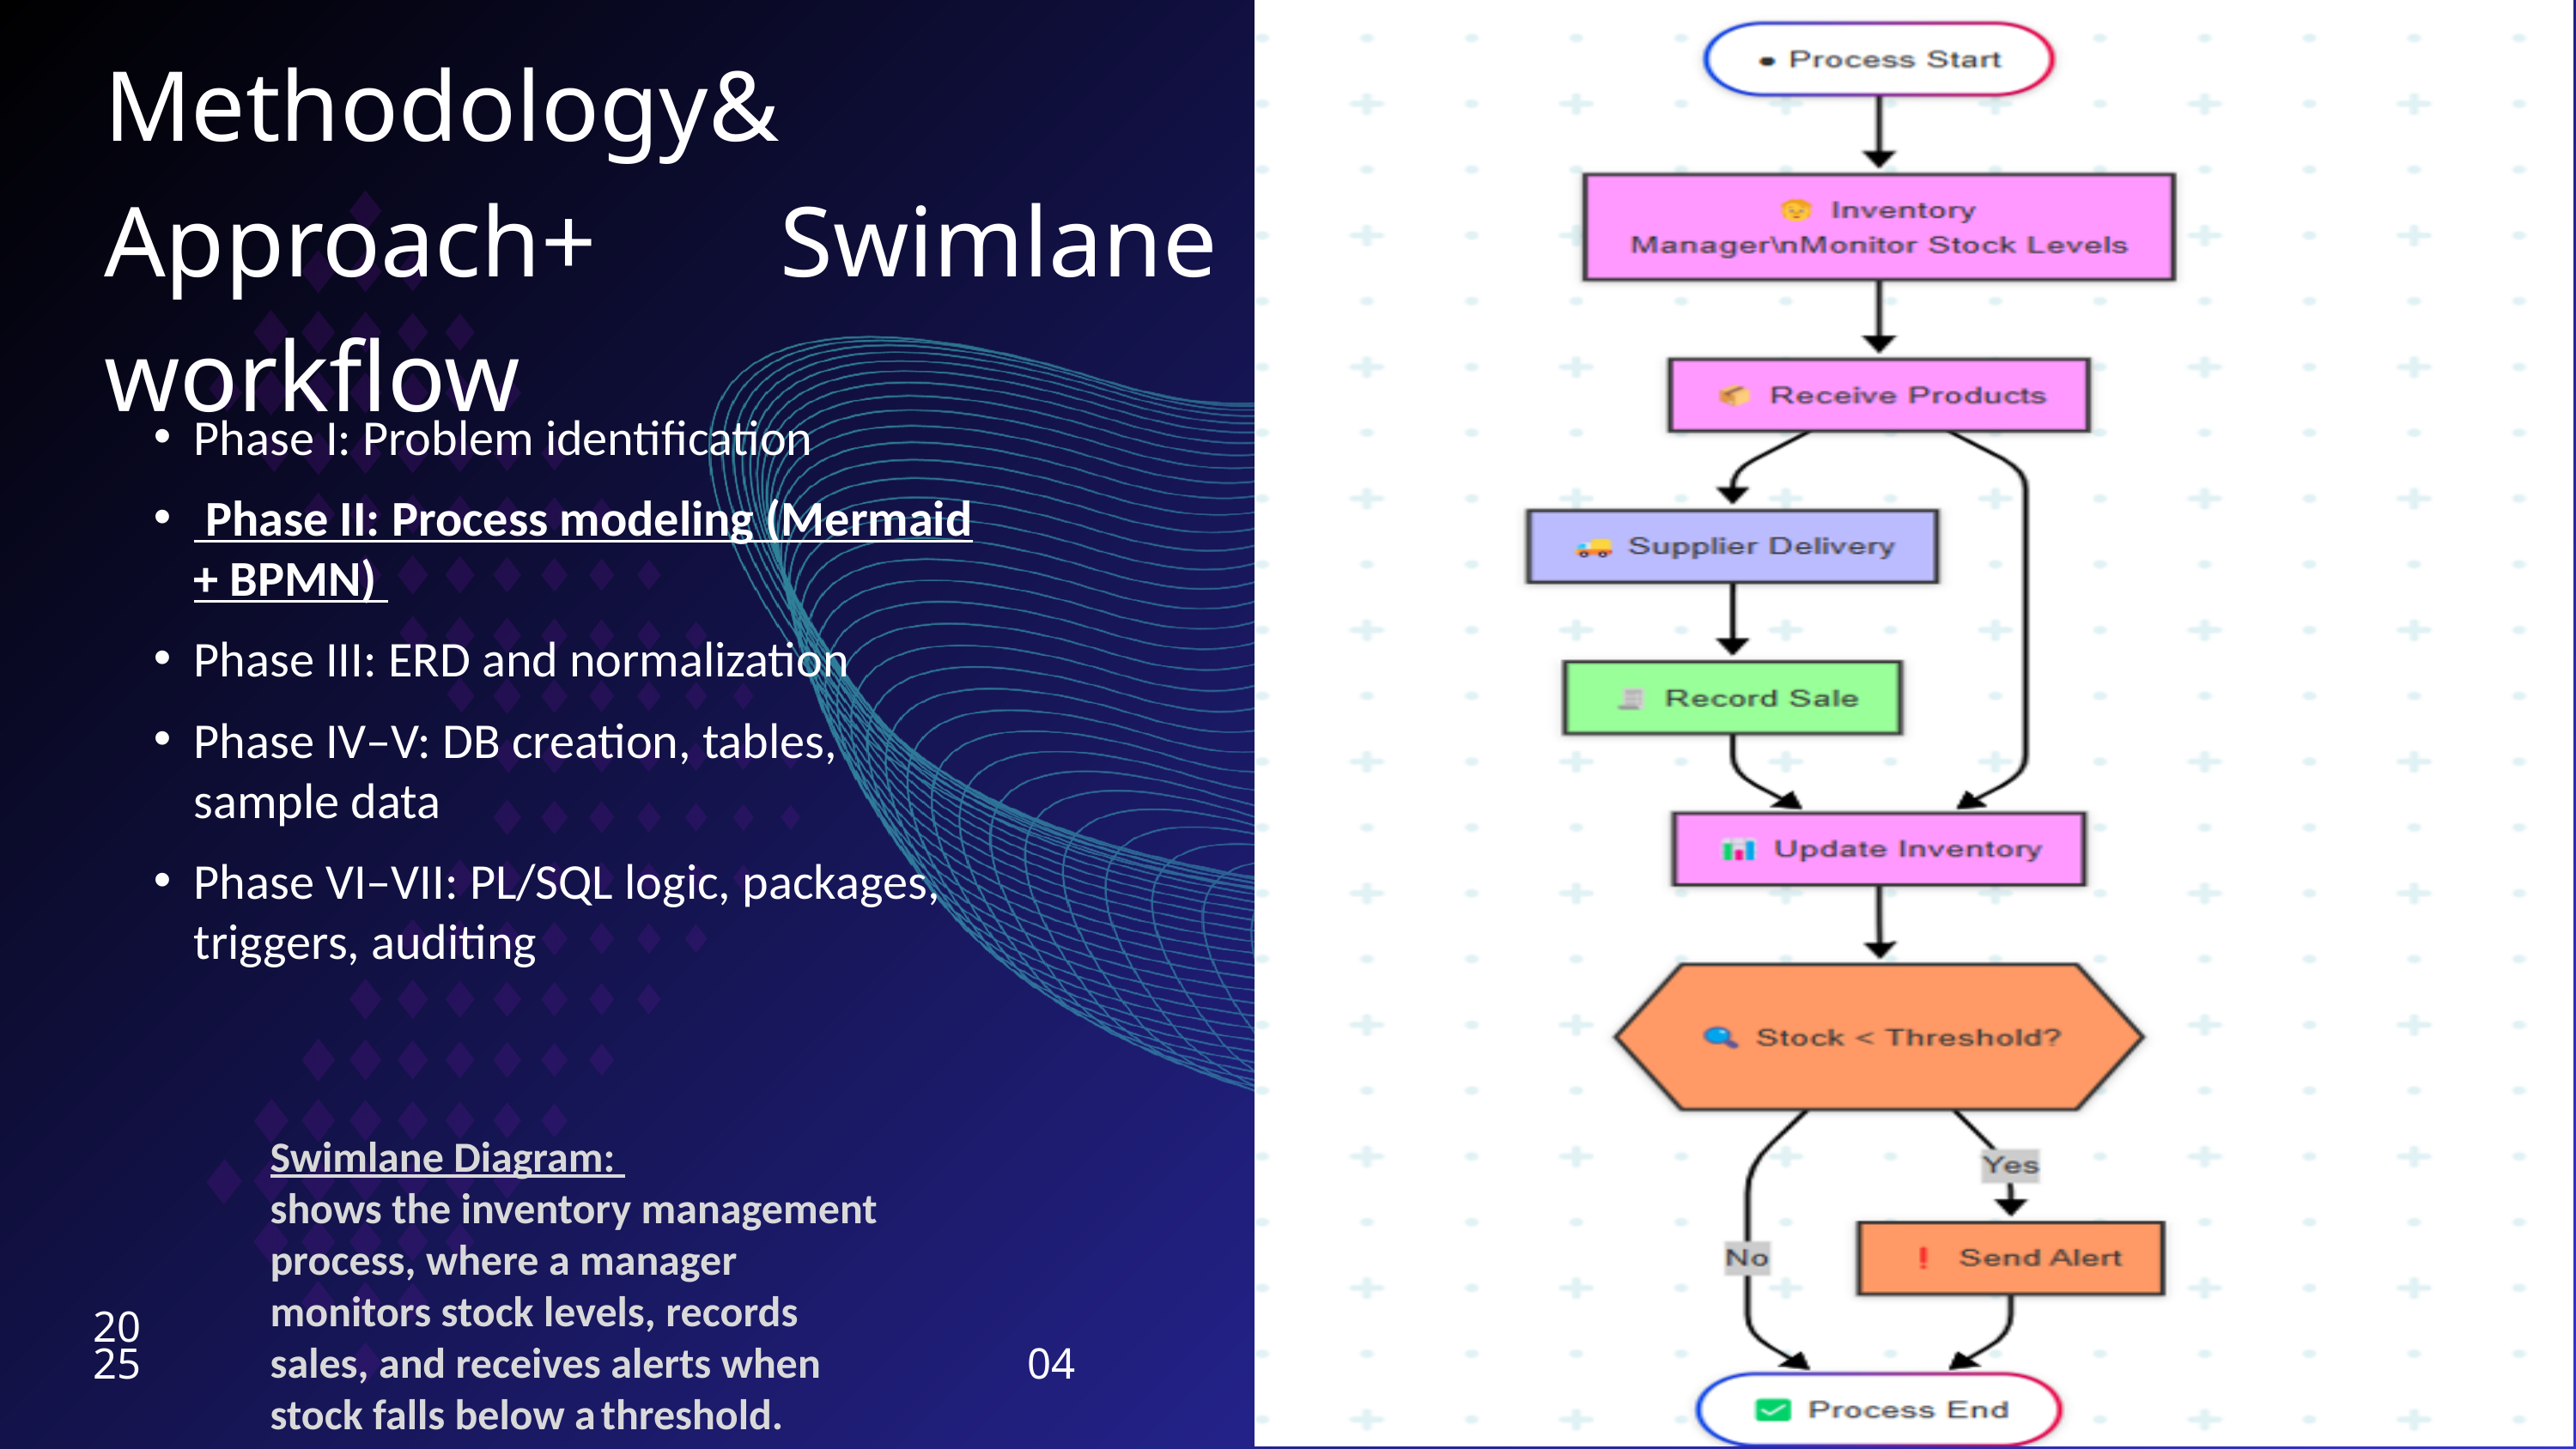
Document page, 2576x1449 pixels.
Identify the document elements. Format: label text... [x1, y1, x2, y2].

text_box [701, 58, 1250, 1349]
text_box Swimlane Diagram: shows the inventory management process, where a manager monitors stock levels, records sales, and receives alerts when stock falls below a threshold. [257, 1122, 892, 1445]
text_box Methodology& Approach+ Swimlane workflow [104, 25, 1218, 431]
text_box Phase I: Problem identification Phase II: Process modeling (Mermaid + BPMN) Phase III: ERD and normalization Phase IV–V: DB creation, tables, sample data Phase VI–VII: PL/SQL logic, packages, triggers, auditing [140, 398, 1004, 976]
text_box [206, 976, 701, 1384]
text_box 04 [1001, 1351, 1076, 1388]
picture [1255, 0, 2573, 1446]
text_box 20 25 [66, 1314, 142, 1387]
